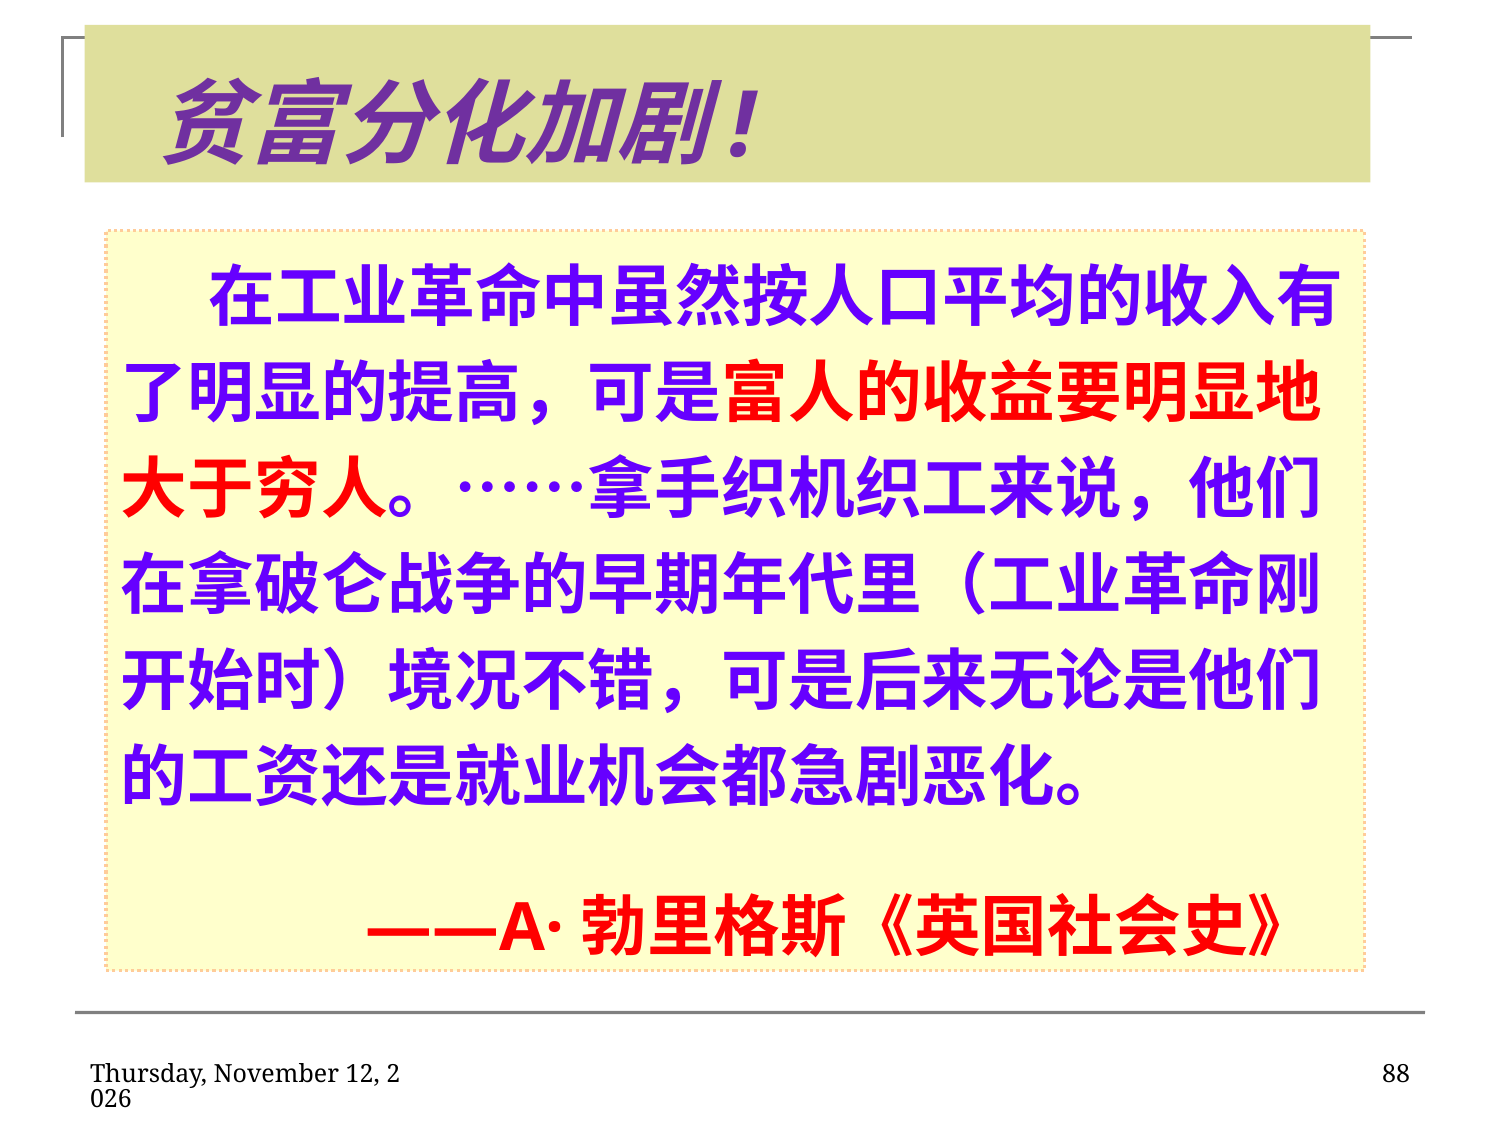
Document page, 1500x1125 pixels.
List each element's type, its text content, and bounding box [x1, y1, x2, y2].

slide_number 88 [1074, 1023, 1426, 1100]
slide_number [74, 1023, 426, 1100]
text_box 贫富分化加剧! [84, 24, 1371, 183]
text_box 在工业革命中虽然按人口平均的收入有了明显的提高，可是富人的收益要明显地大于穷人。……拿手织机织工来说，他们在拿破仑战争的早期年代里（工业革命刚开始时）境况不错，可是后来无论是他们的工资还是就业机会都急剧恶化。 ——A·勃里格斯《英国社会史》 [106, 230, 1365, 971]
